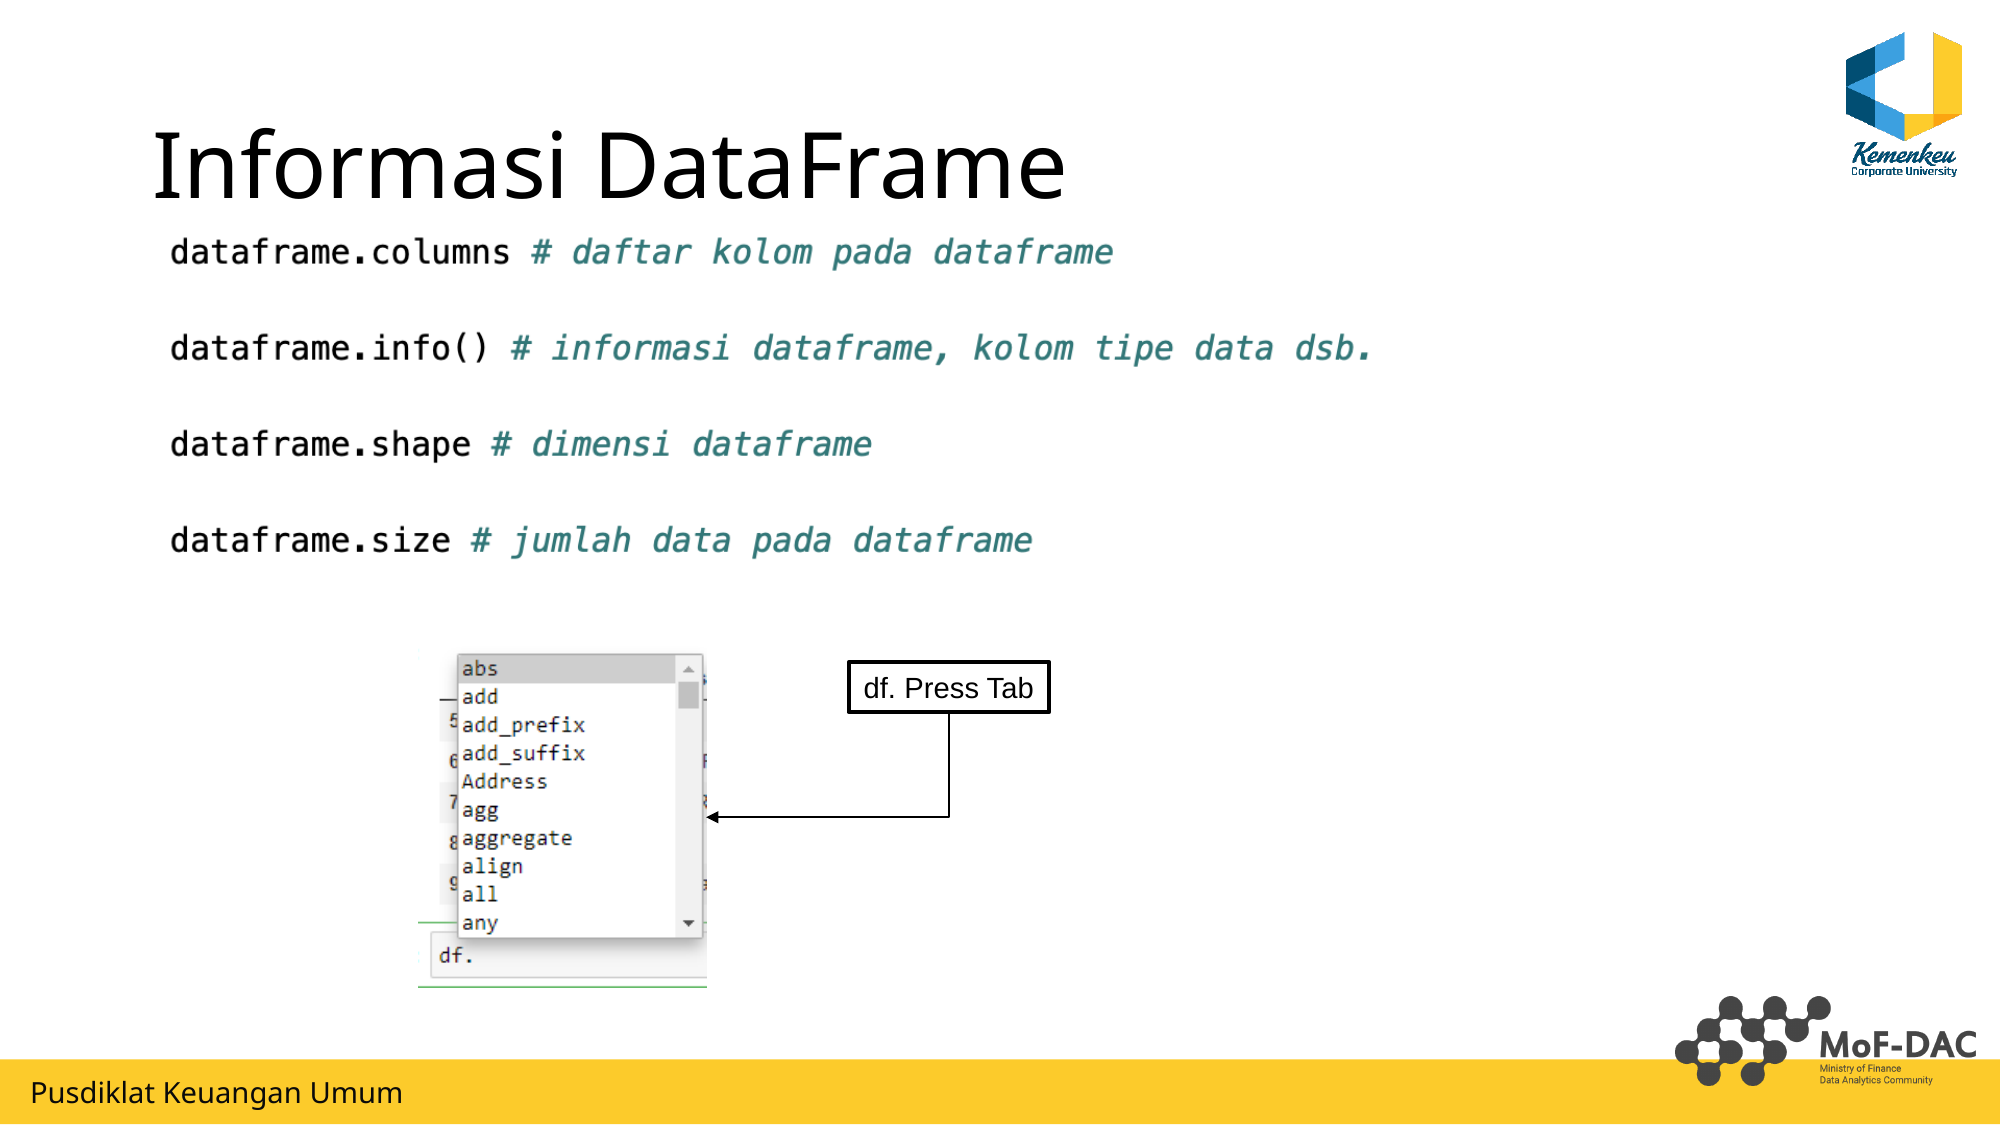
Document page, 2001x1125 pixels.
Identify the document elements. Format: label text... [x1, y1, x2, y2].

picture [1656, 977, 2000, 1118]
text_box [775, 643, 881, 887]
picture [418, 646, 707, 988]
text_box df. Press Tab [885, 660, 1051, 714]
title Informasi DataFrame [137, 59, 1863, 278]
picture [1846, 32, 1962, 177]
picture [137, 201, 1411, 603]
picture [1865, 152, 1870, 161]
